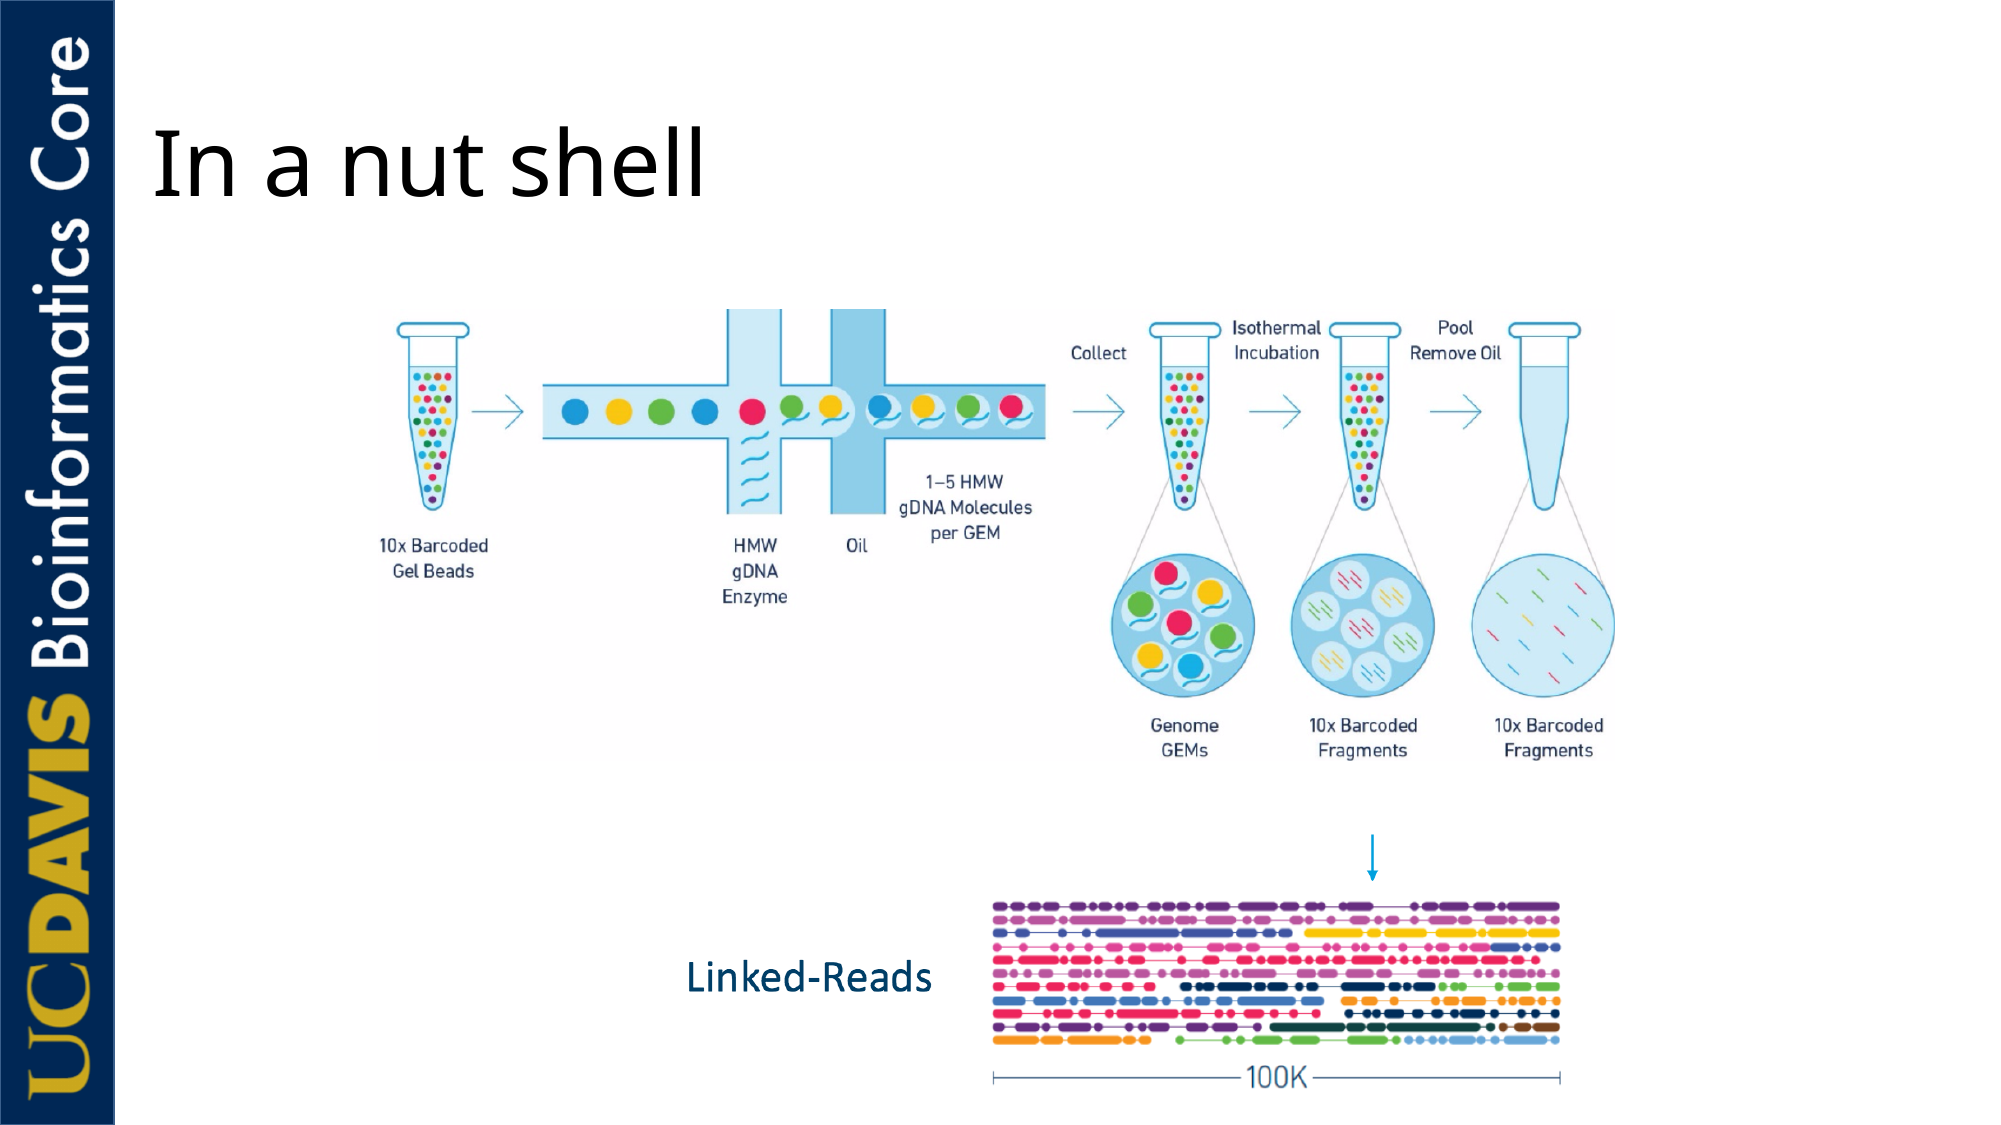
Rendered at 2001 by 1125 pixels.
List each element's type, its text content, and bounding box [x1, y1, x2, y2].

picture [8, 0, 112, 1121]
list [354, 280, 1624, 1107]
title In a nut shell [137, 57, 1863, 275]
